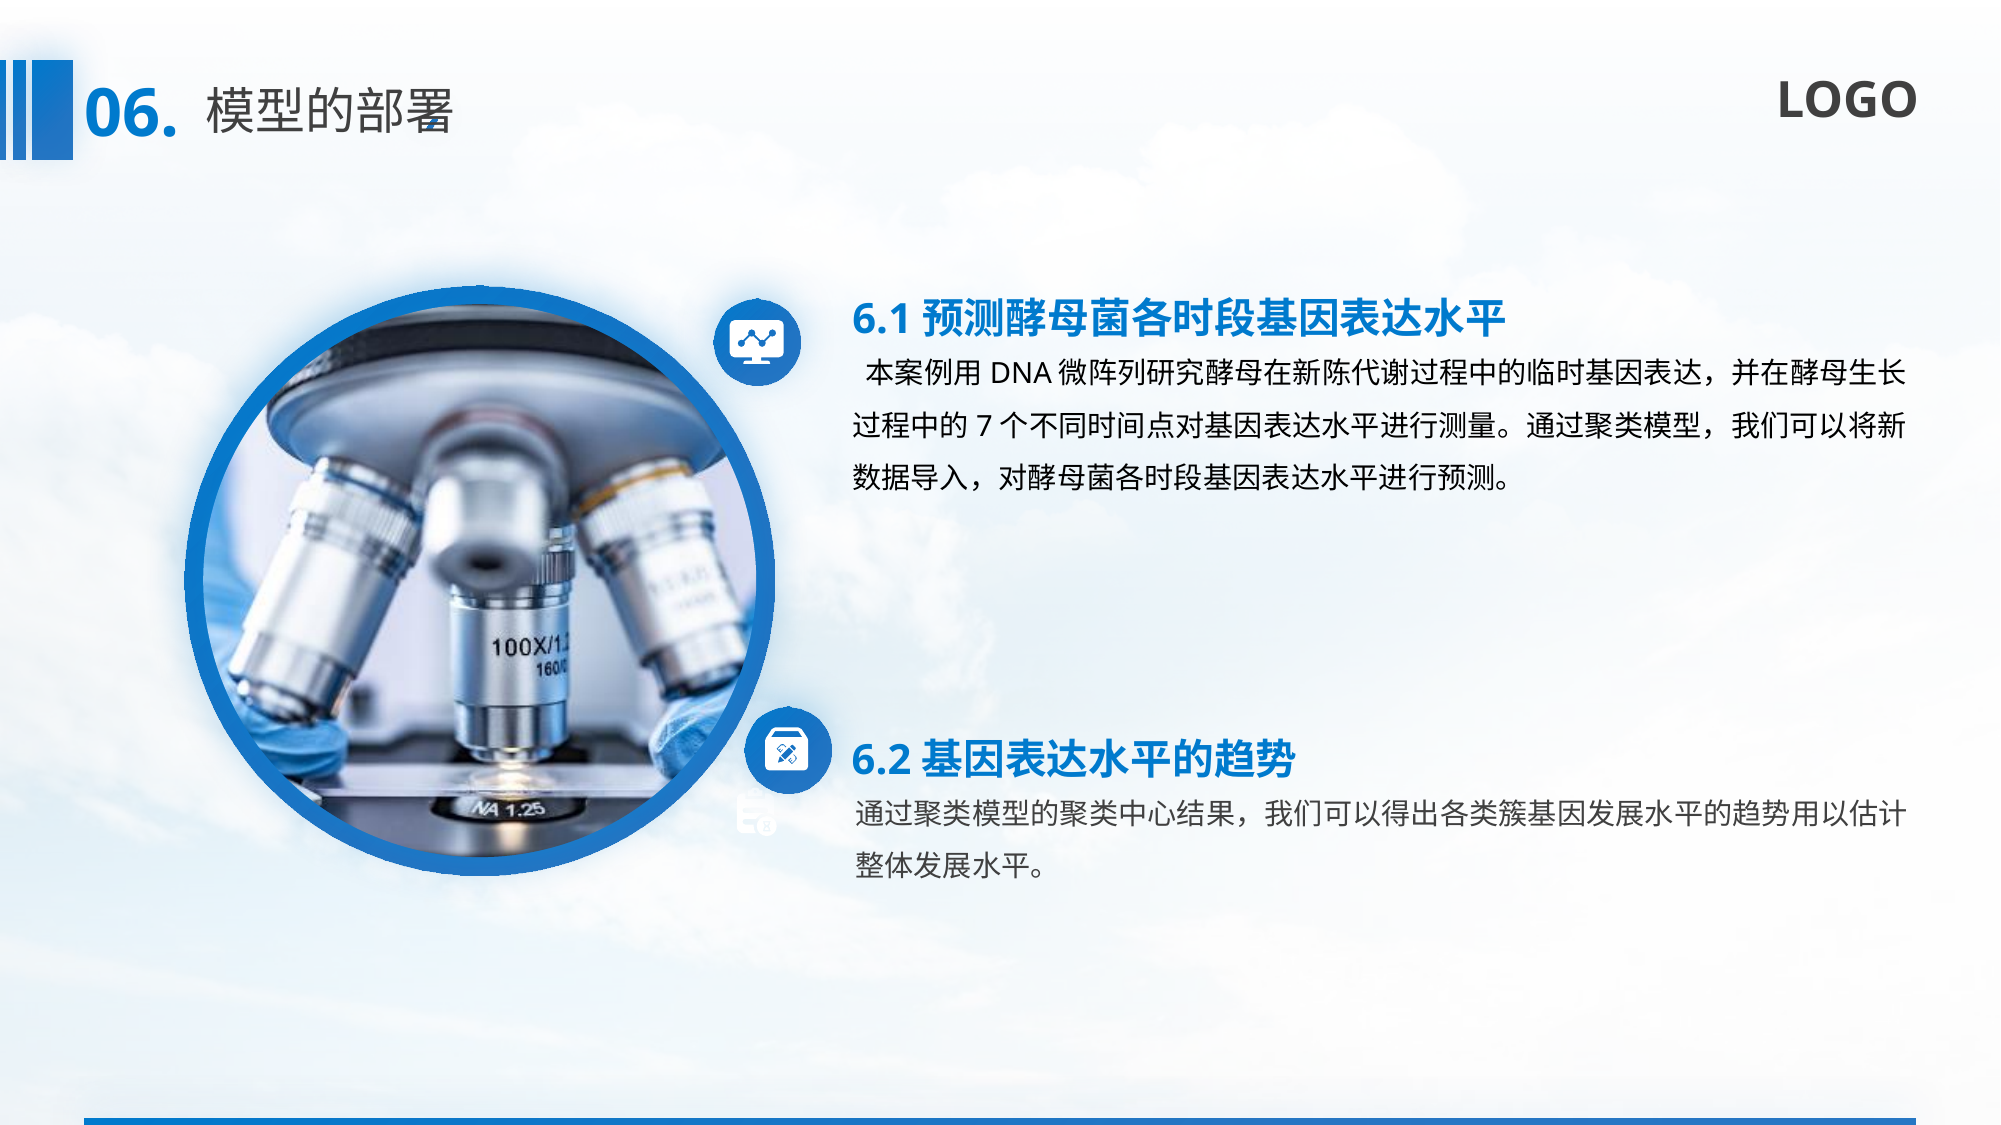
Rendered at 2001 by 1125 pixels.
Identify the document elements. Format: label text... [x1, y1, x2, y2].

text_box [130, 231, 832, 931]
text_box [84, 69, 572, 151]
text_box 通过聚类模型的聚类中心结果，我们可以得出各类簇基因发展水平的趋势用以估计整体发展水平。 [840, 770, 1949, 890]
text_box 6.2基因表达水平的趋势 [840, 714, 1353, 788]
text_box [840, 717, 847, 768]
text_box 本案例用DNA微阵列研究酵母在新陈代谢过程中的临时基因表达，并在酵母生长过程中的7个不同时间点对基因表达水平进行测量。通过聚类模型，我们可以将新数据导入，对酵母菌各时段基因表达水平进行预测。 [837, 329, 1946, 502]
text_box 6.1预测酵母菌各时段基因表达水平 [841, 273, 1610, 348]
